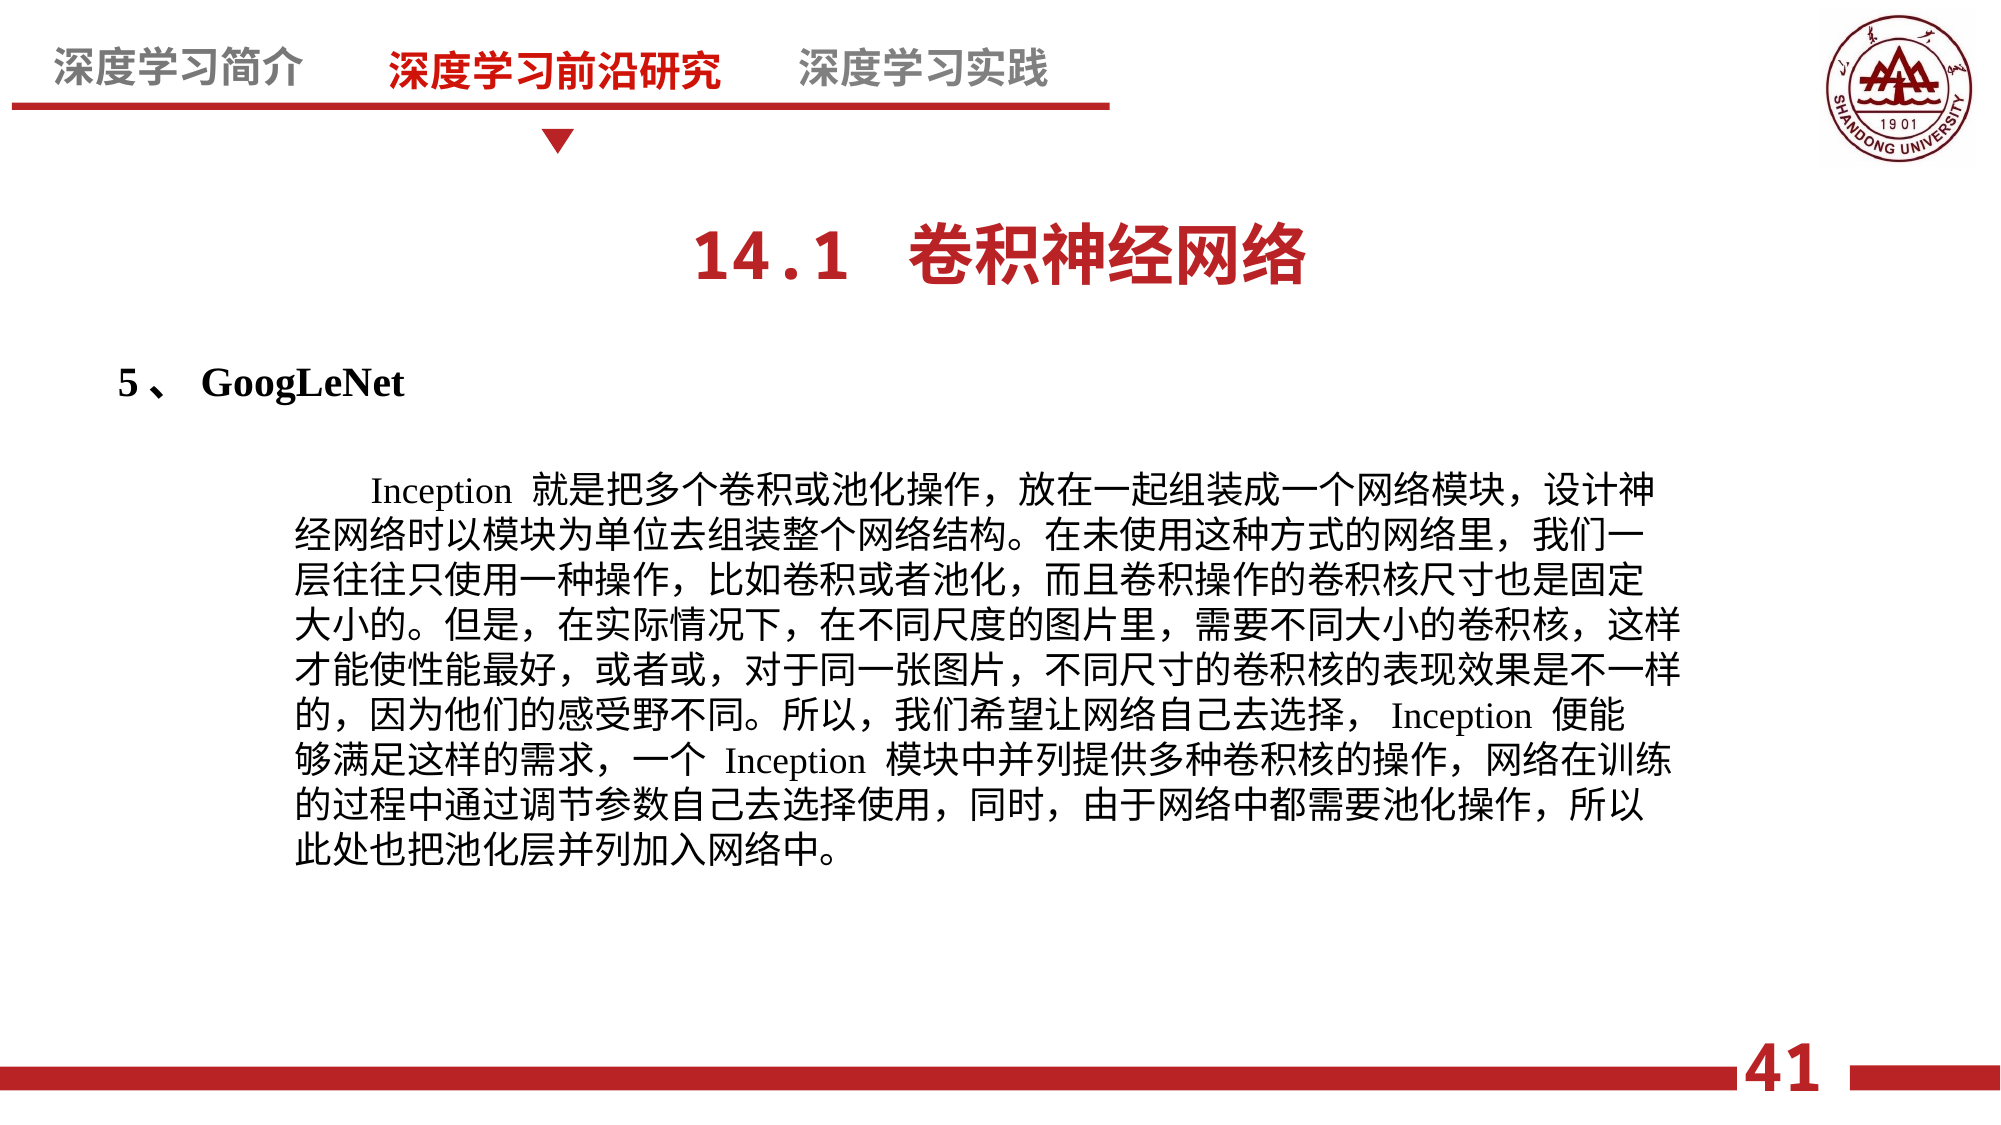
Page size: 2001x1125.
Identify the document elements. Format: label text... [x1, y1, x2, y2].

picture [1820, 9, 1977, 167]
text_box 5、GoogLeNet [103, 347, 1116, 413]
text_box Inception 就是把多个卷积或池化操作，放在一起组装成一个网络模块，设计神 经网络时以模块为单位去组装整个网络结构。在未使用这种方式的网络里，我们一 层往往只使用一种操作，比如卷积或者池化，而且卷积操作的卷积核尺寸也是固定 大小的。但是，在实际情况下，在不同尺度的图片里，需要不同大小的卷积核，这样 才能使性能最好，或者或，对于同一张图片，不同尺寸的卷积核的表现效果是不一样的，因为他们的感受野不同。所以，我们希望让网络自己去选择，Inception 便能 够满足这样的需求，一个 Inception 模块中并列提供多种卷积核的操作，网络在训练 的过程中通过调节参数自己去选择使用，同时，由于网络中都需要池化操作，所以 此处也把池化层并列加入网络中。 [279, 458, 1720, 879]
text_box 14.1 卷积神经网络 [677, 205, 1323, 300]
